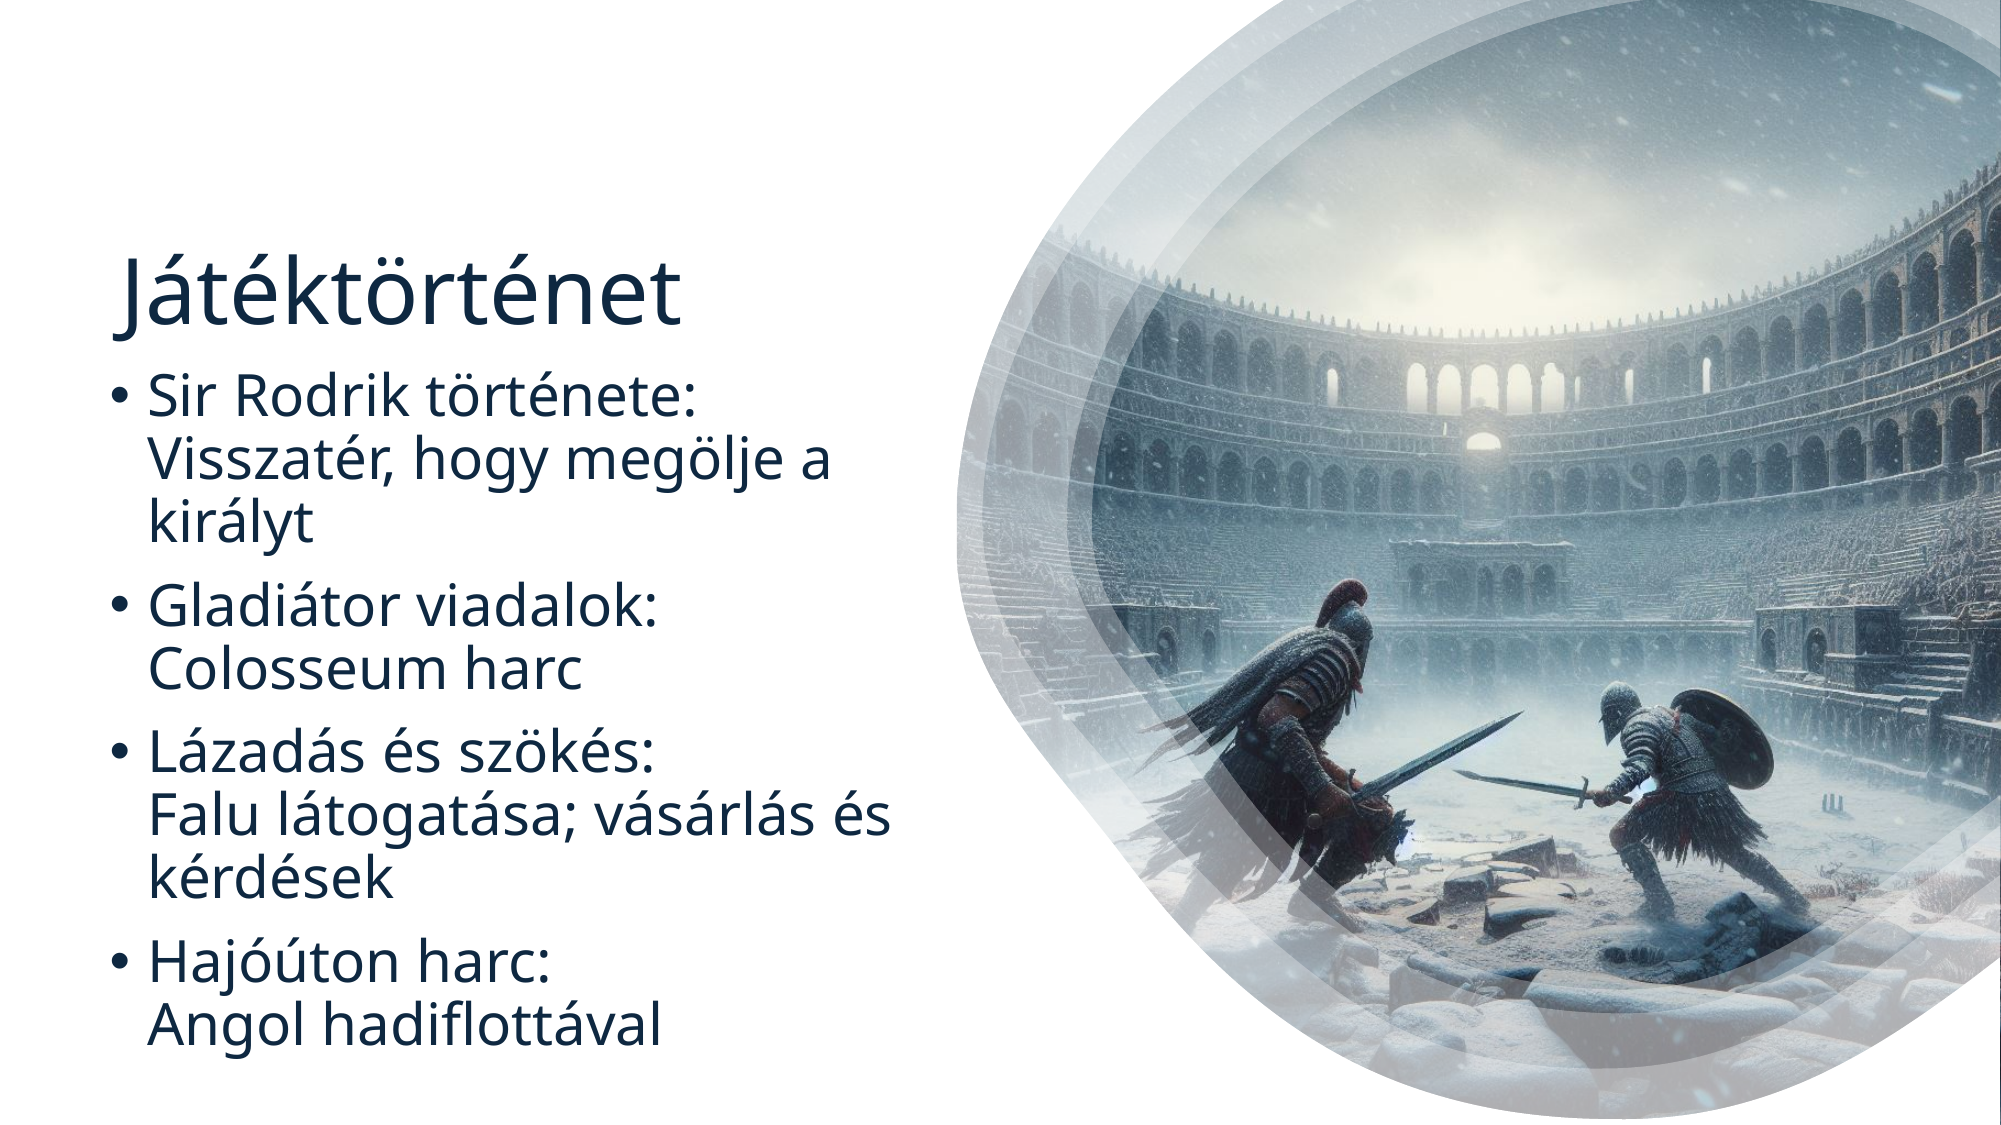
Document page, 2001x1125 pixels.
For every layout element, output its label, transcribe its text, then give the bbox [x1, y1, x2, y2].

text_box [0, 0, 914, 1125]
list Sir Rodrik története: Visszatér, hogy megölje a királyt​ Gladiátor viadalok: Colosseum harc​ Lázadás és szökés: Falu látogatása; vásárlás és kérdések​ Hajóúton harc: Angol hadiflottával​ [94, 401, 914, 1023]
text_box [914, 0, 2000, 1125]
title Játéktörténet [104, 137, 893, 353]
